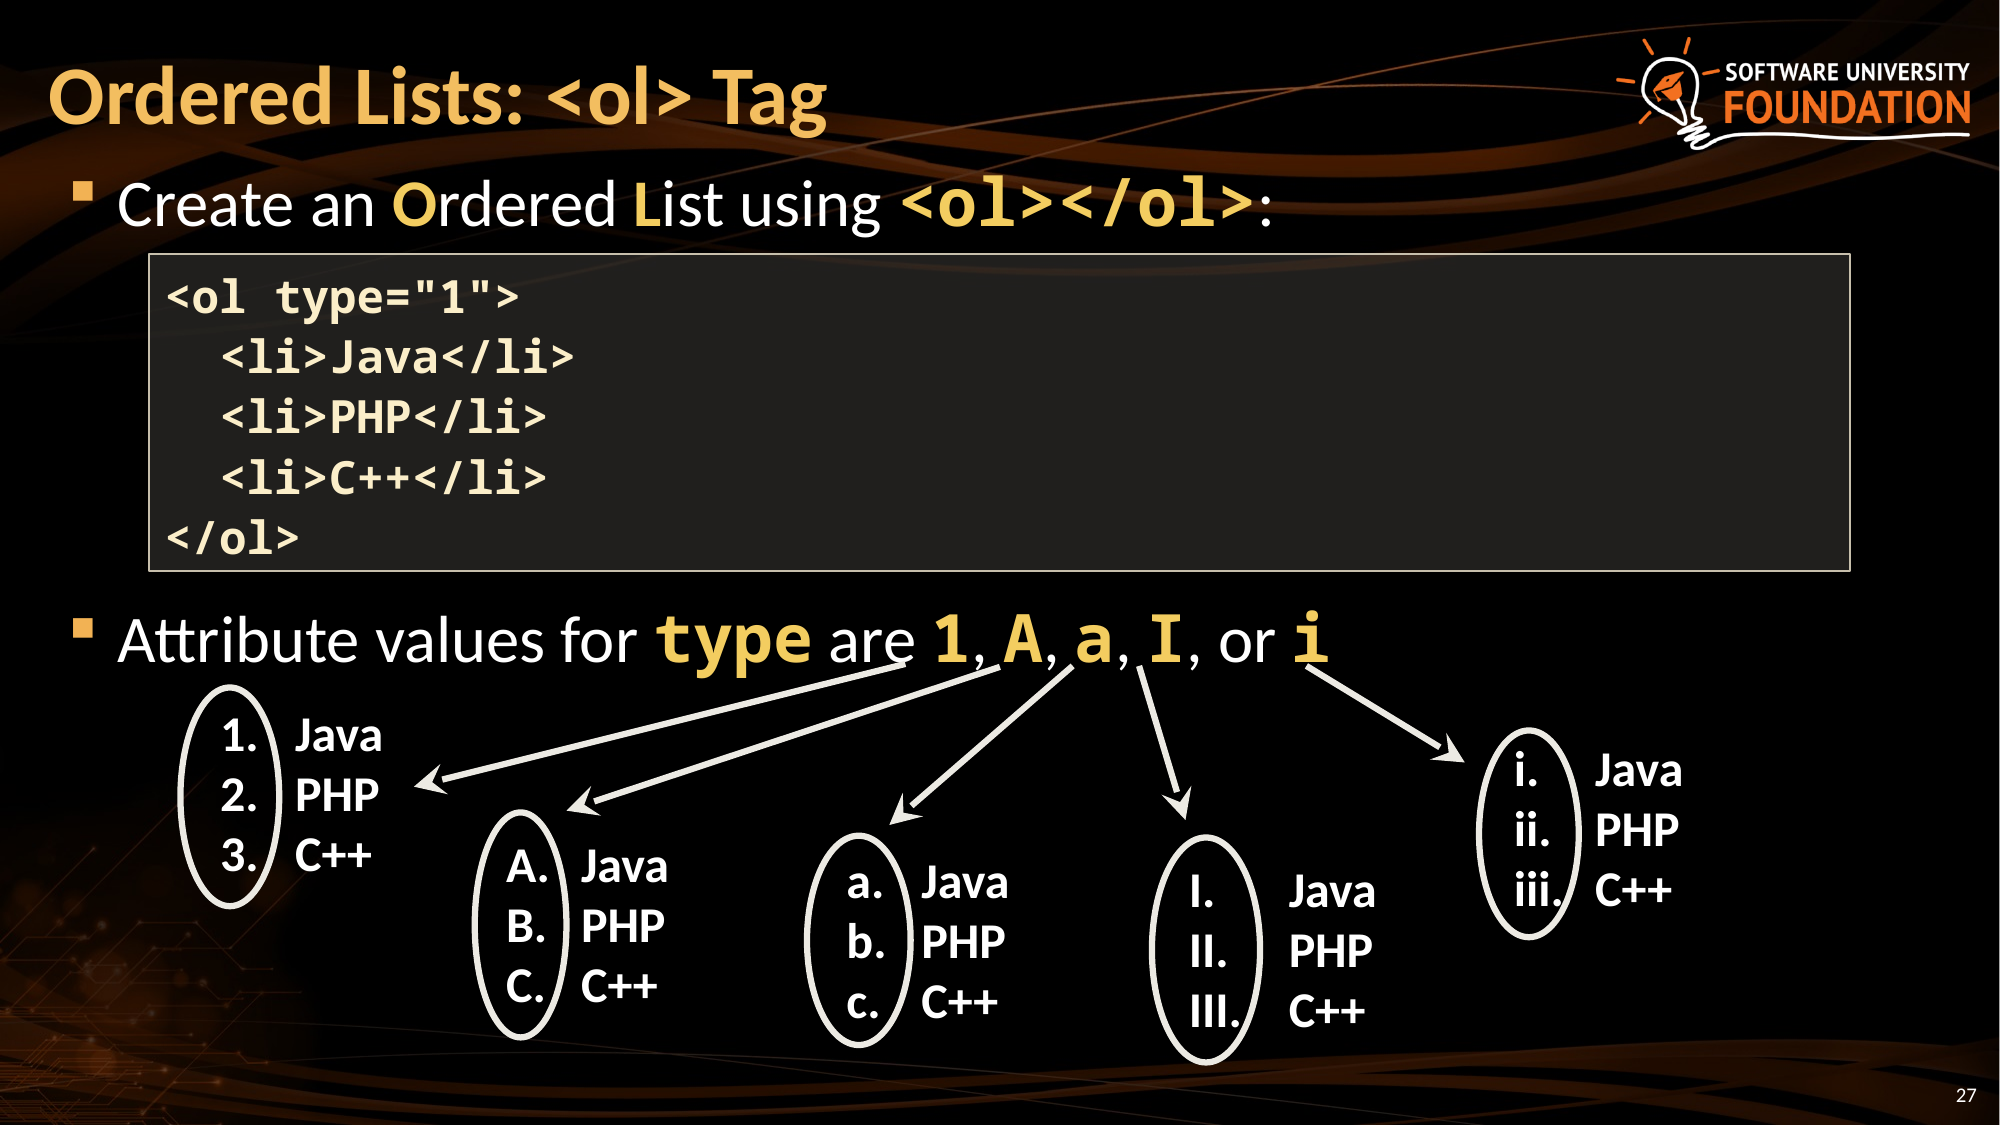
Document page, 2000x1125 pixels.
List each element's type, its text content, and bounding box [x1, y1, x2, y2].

slide_number 27 [1882, 1074, 1983, 1113]
picture [0, 0, 2000, 1125]
text_box [889, 803, 912, 826]
text_box [474, 812, 567, 1038]
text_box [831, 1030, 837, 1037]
text_box Java PHP C++ [877, 841, 1025, 1037]
text_box [180, 687, 280, 907]
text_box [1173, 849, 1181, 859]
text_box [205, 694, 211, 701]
text_box [806, 835, 911, 1046]
text_box [1479, 730, 1579, 938]
text_box [1151, 837, 1261, 1063]
text_box Java PHP C++ [248, 694, 399, 889]
text_box [566, 794, 590, 814]
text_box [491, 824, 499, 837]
text_box [1169, 797, 1190, 821]
list Create an Ordered List using <ol></ol>: Attribute values for type are 1, A, a, I, or i [49, 149, 1950, 1088]
text_box [1441, 742, 1465, 763]
text_box <ol type="1"> <li>Java</li> <li>PHP</li> <li>C++</li> </ol> [149, 254, 1850, 572]
text_box Java PHP C++ [1499, 729, 1699, 924]
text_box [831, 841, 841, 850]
text_box [413, 771, 437, 792]
text_box Java PHP C++ [1231, 849, 1392, 1045]
title Ordered Lists: <ol> Tag [30, 6, 1602, 189]
text_box Java PHP C++ [542, 824, 685, 1020]
